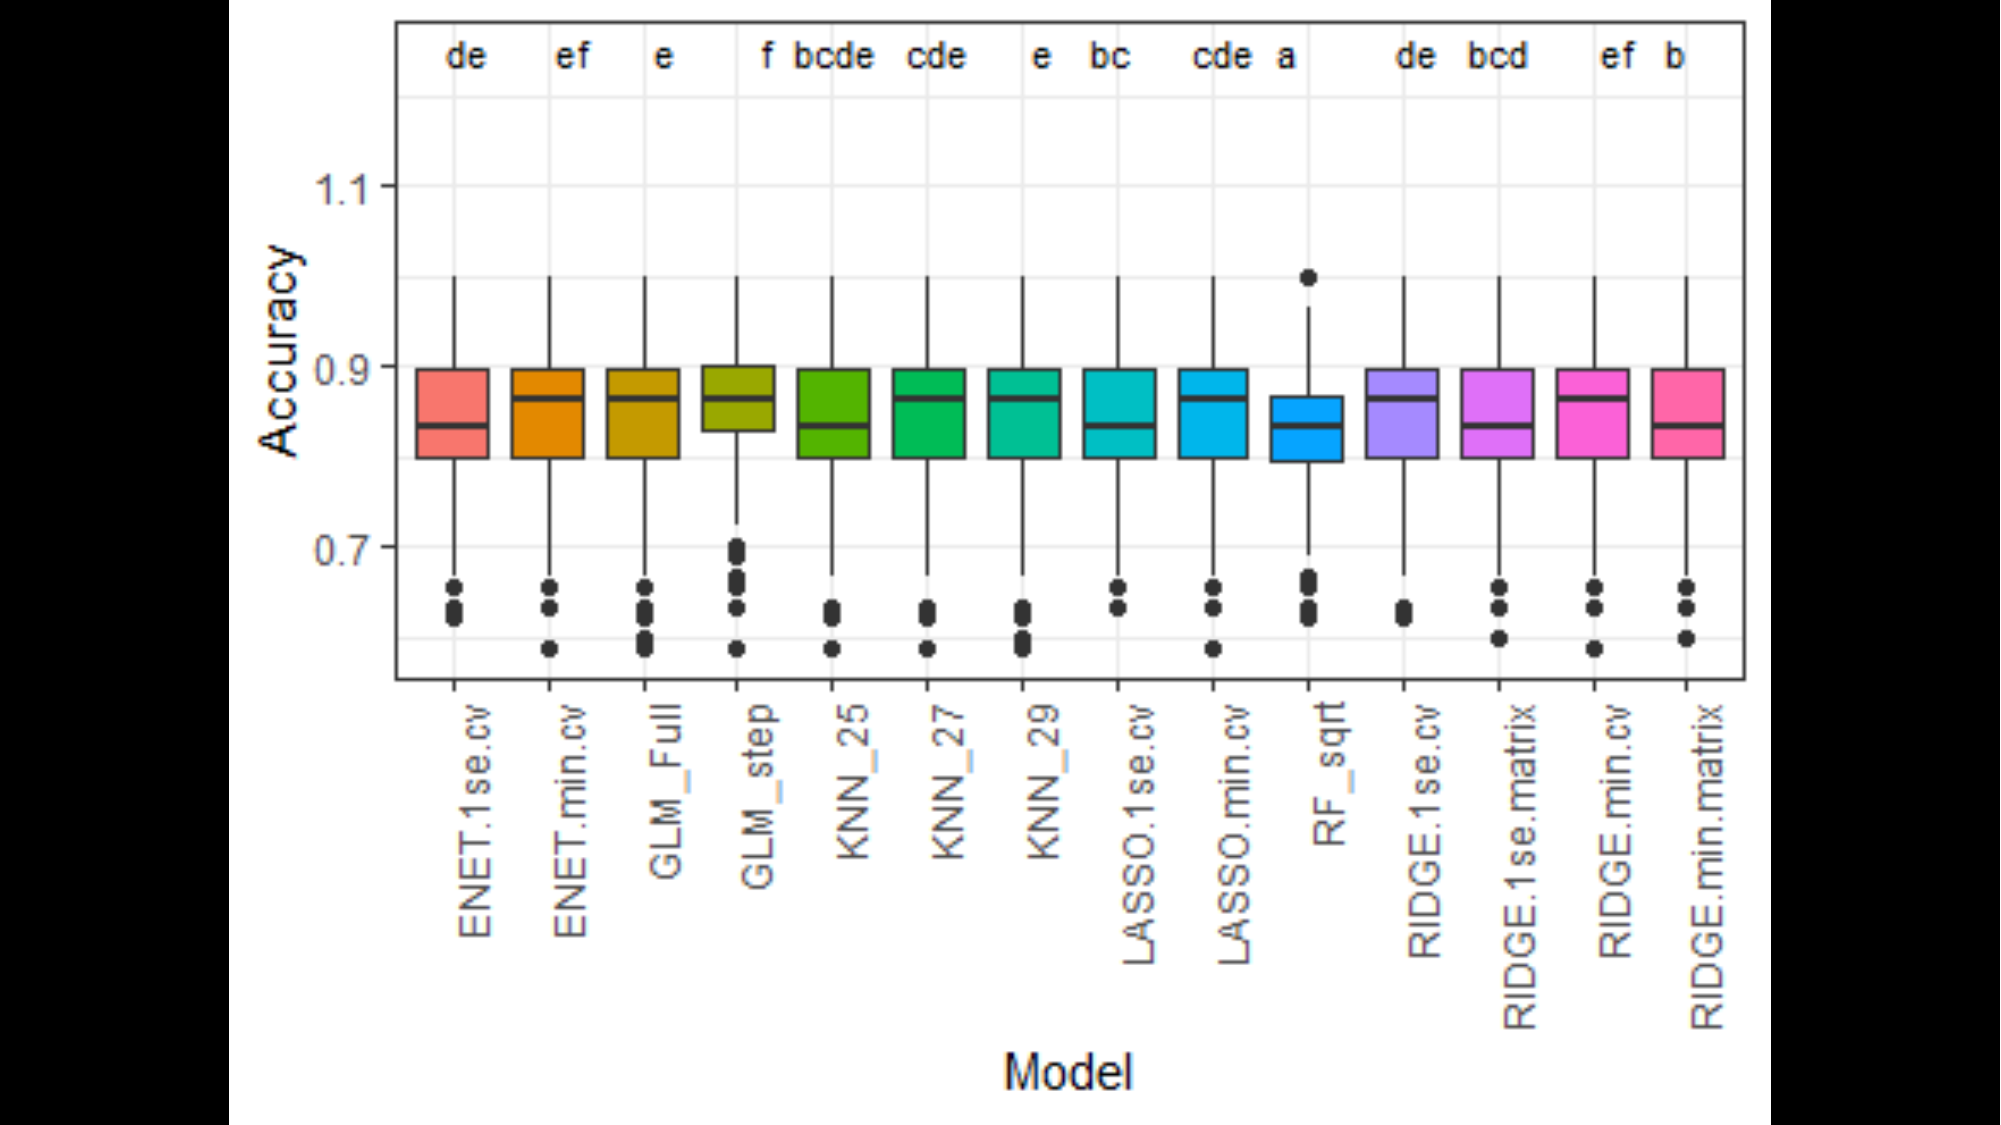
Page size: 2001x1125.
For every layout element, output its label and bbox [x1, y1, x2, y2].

picture [229, 0, 1771, 1125]
